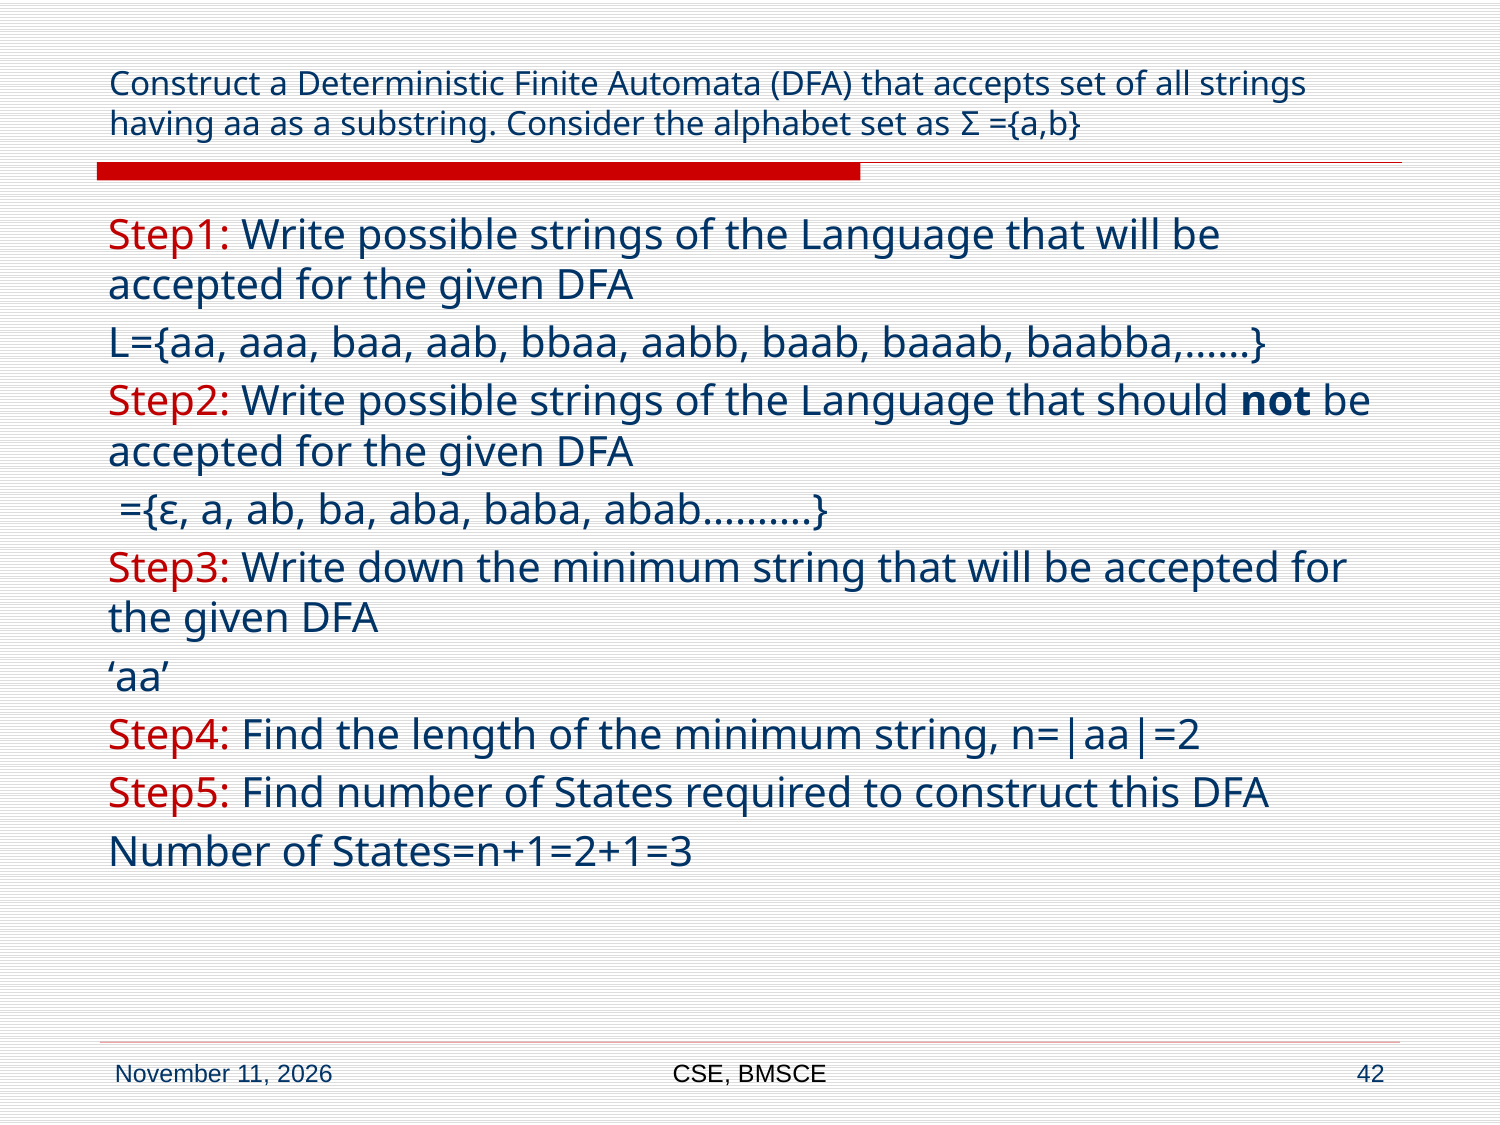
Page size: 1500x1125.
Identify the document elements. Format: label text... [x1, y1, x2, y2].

footer CSE, BMSCE [512, 1049, 988, 1103]
title Construct a Deterministic Finite Automata (DFA) that accepts set of all strings having aa as a substring. Consider the alphabet set as Σ ={a,b} [94, 24, 1407, 150]
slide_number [99, 1049, 426, 1103]
slide_number 42 [1074, 1049, 1401, 1103]
